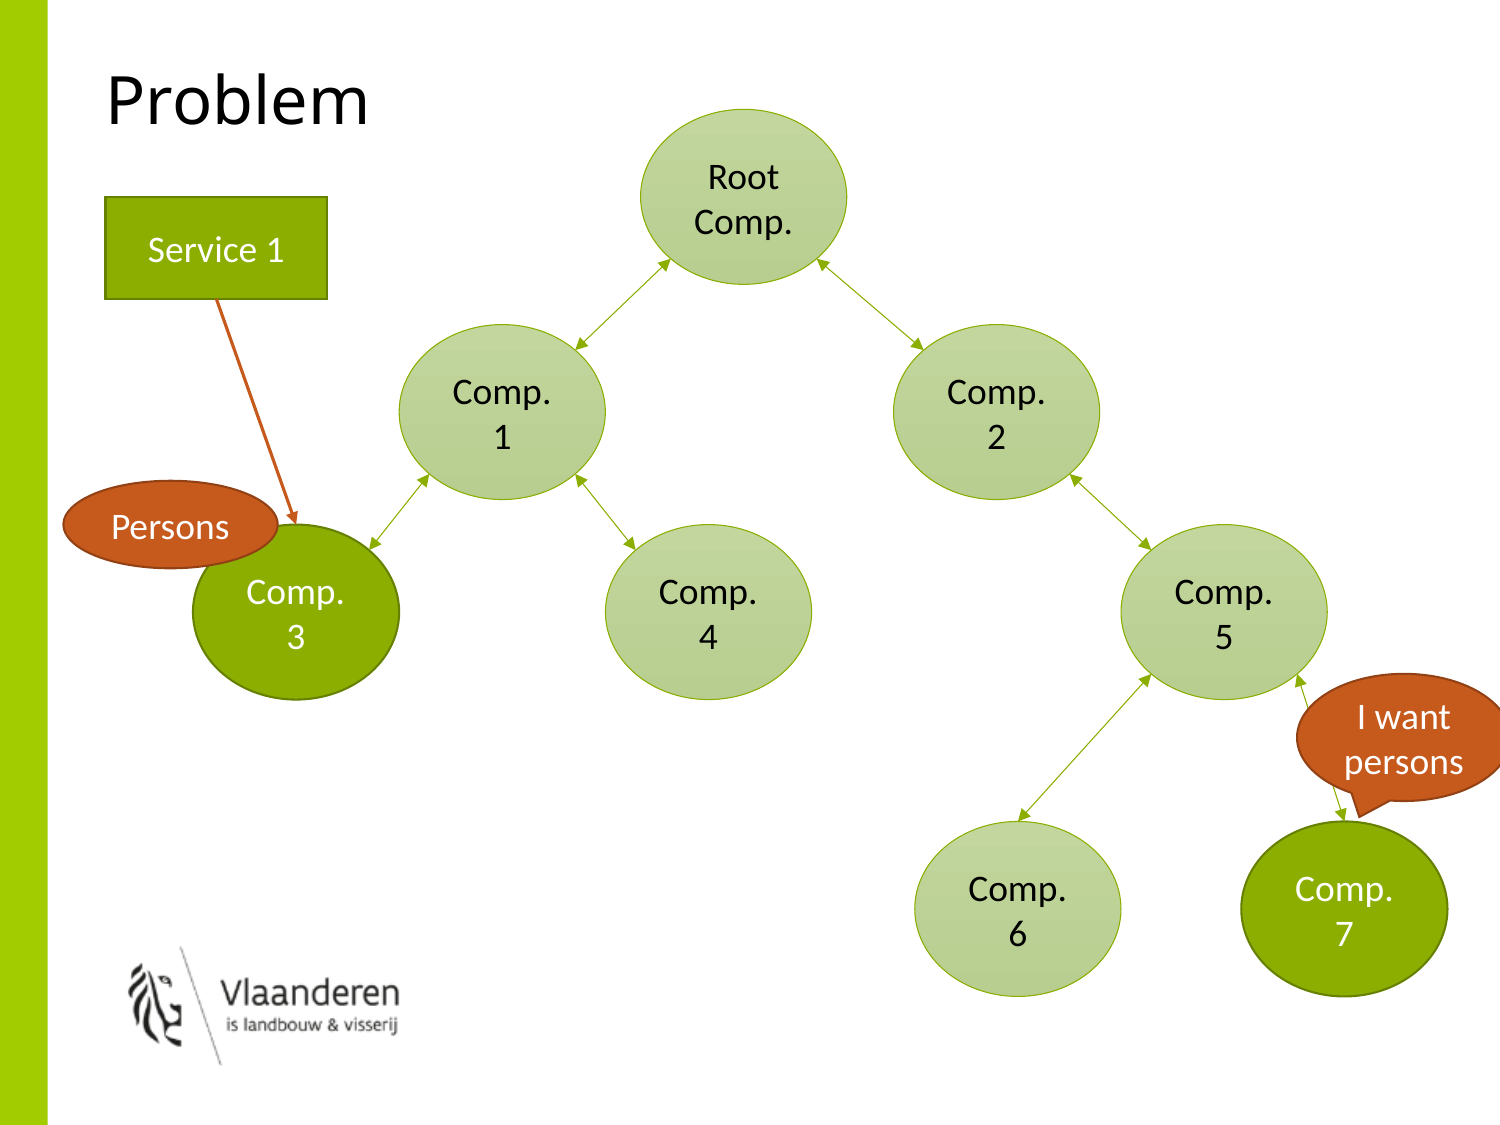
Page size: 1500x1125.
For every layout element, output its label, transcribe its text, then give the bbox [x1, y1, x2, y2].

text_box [575, 473, 636, 551]
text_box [1297, 673, 1345, 822]
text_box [369, 473, 430, 551]
text_box Comp. 4 [604, 524, 813, 701]
text_box I want persons [1345, 672, 1500, 819]
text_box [575, 258, 671, 351]
text_box Comp. 5 [1120, 524, 1328, 701]
text_box Root Comp. [640, 108, 848, 285]
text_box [1069, 473, 1152, 551]
text_box Comp. 2 [892, 324, 1101, 501]
text_box Service 1 [104, 196, 328, 300]
text_box Persons [62, 479, 279, 570]
text_box Comp. 7 [1240, 820, 1449, 998]
text_box Comp. 6 [914, 820, 1122, 997]
title Problem [105, 58, 1448, 242]
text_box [216, 298, 297, 525]
text_box Comp. 1 [398, 324, 606, 501]
text_box Comp.3 [191, 523, 401, 701]
picture [105, 940, 443, 1072]
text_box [1017, 673, 1152, 822]
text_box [816, 258, 924, 351]
